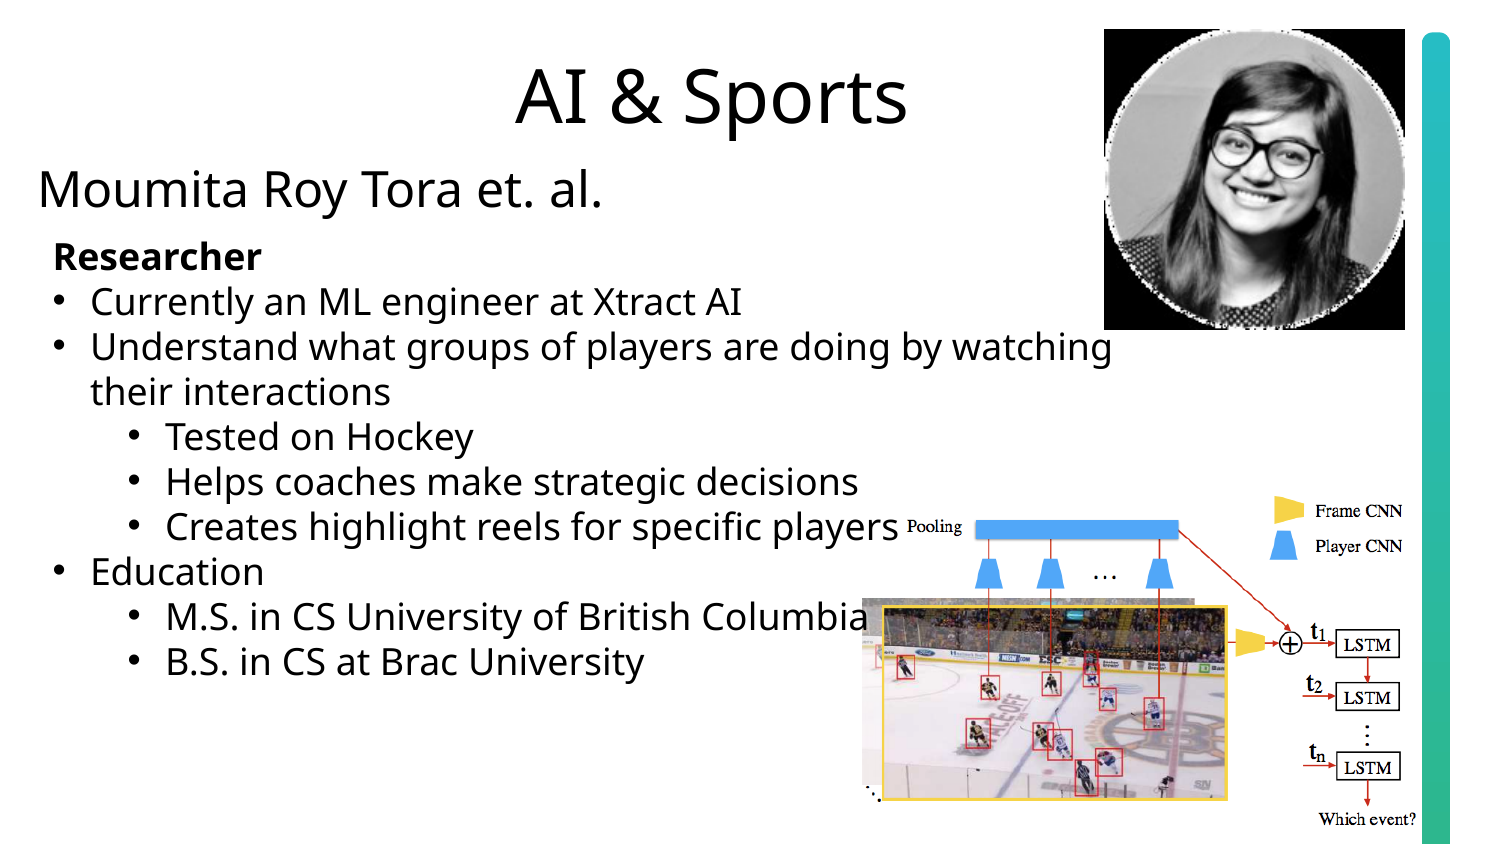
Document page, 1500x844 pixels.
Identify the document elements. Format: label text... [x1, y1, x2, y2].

text_box Researcher Currently an ML engineer at Xtract AI Understand what groups of players are doing by watching their interactions Tested on Hockey Helps coaches make strategic decisions Creates highlight reels for specific players Education M.S. in CS University of British Columbia B.S. in CS at Brac University [37, 225, 1163, 638]
text_box Moumita Roy Tora et. al. [37, 149, 1088, 225]
picture [851, 454, 1421, 830]
picture [1104, 28, 1405, 330]
text_box AI & Sports [37, 37, 1099, 150]
text_box [1421, 32, 1451, 844]
